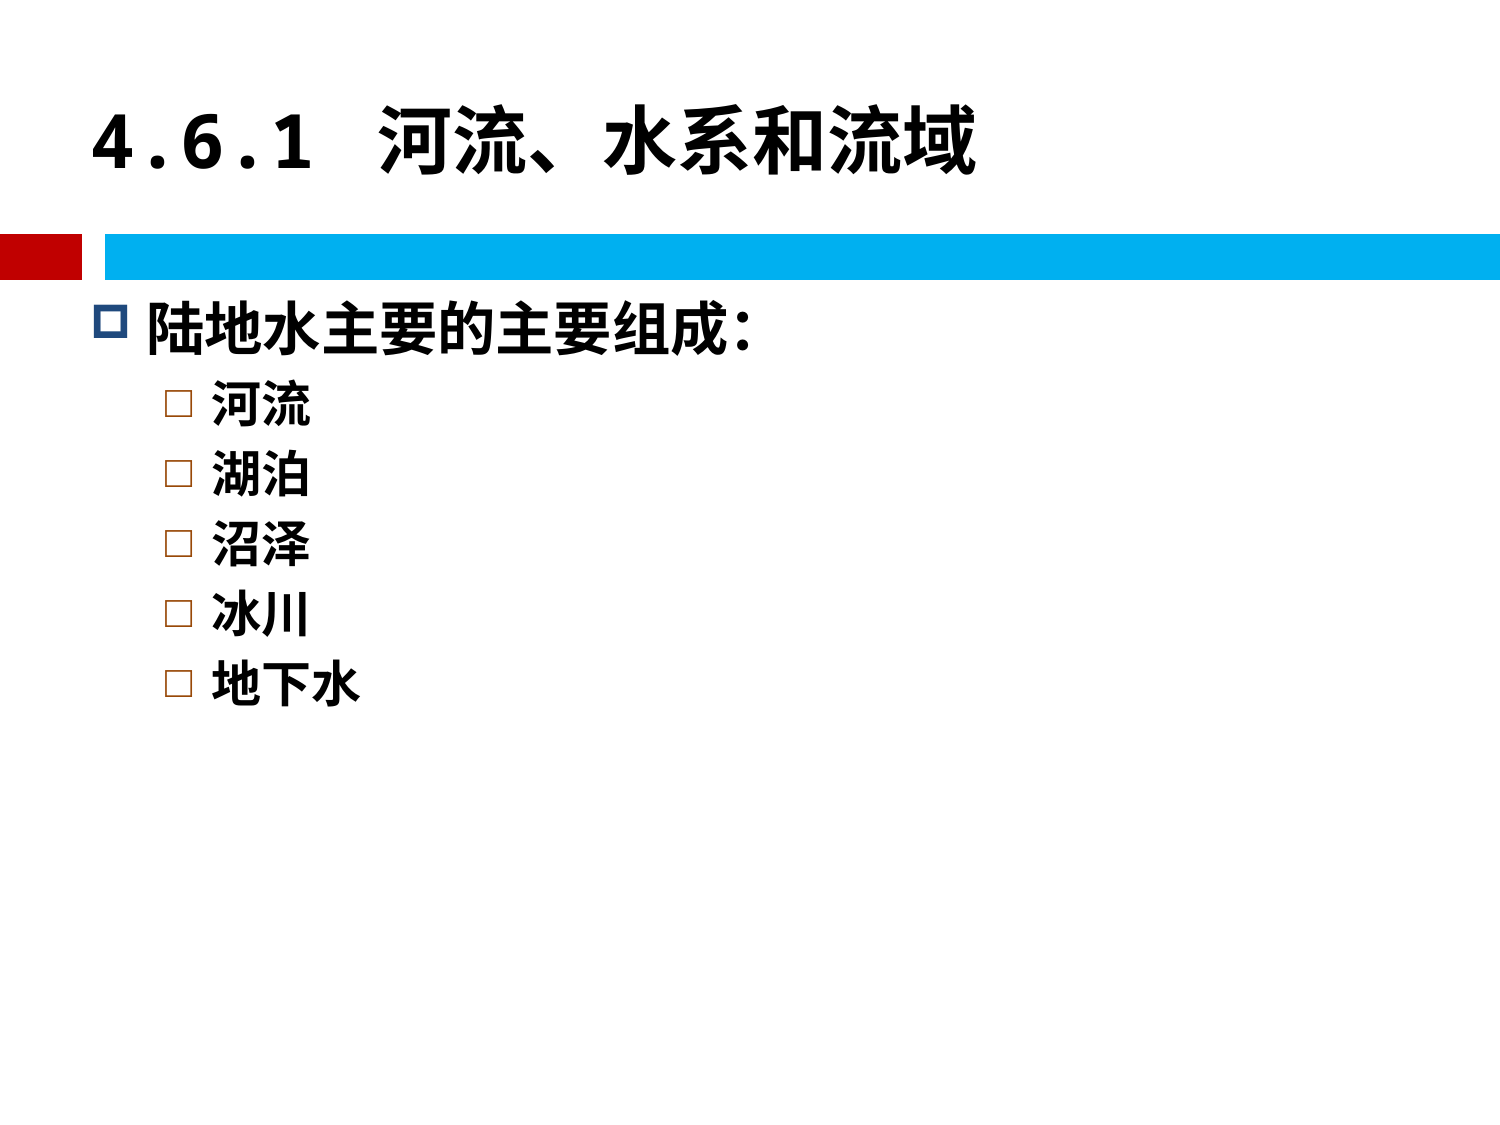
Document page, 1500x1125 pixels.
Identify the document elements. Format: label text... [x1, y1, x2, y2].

list 陆地水主要的主要组成： 河流 湖泊 沼泽 冰川 地下水 [74, 284, 1426, 1028]
title 4.6.1 河流、水系和流域 [74, 44, 1426, 233]
